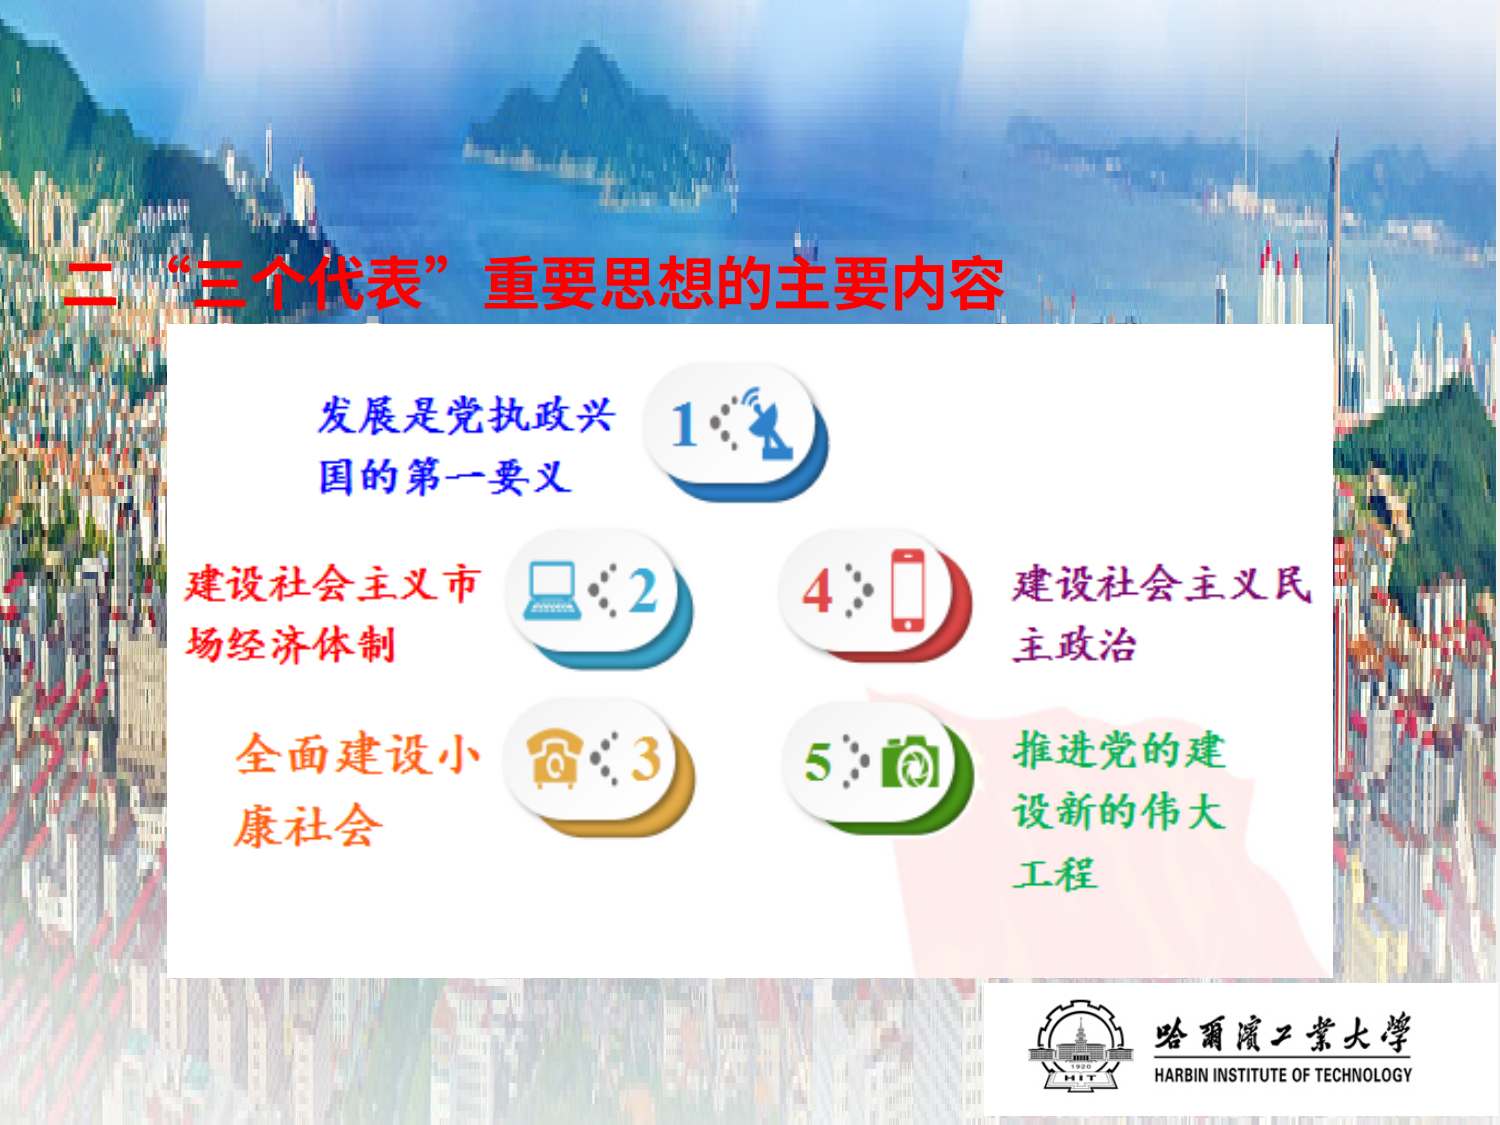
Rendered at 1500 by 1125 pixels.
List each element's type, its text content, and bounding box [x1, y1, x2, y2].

picture [0, 0, 1500, 1125]
title 二 “三个代表”重要思想的主要内容 [46, 218, 1398, 326]
